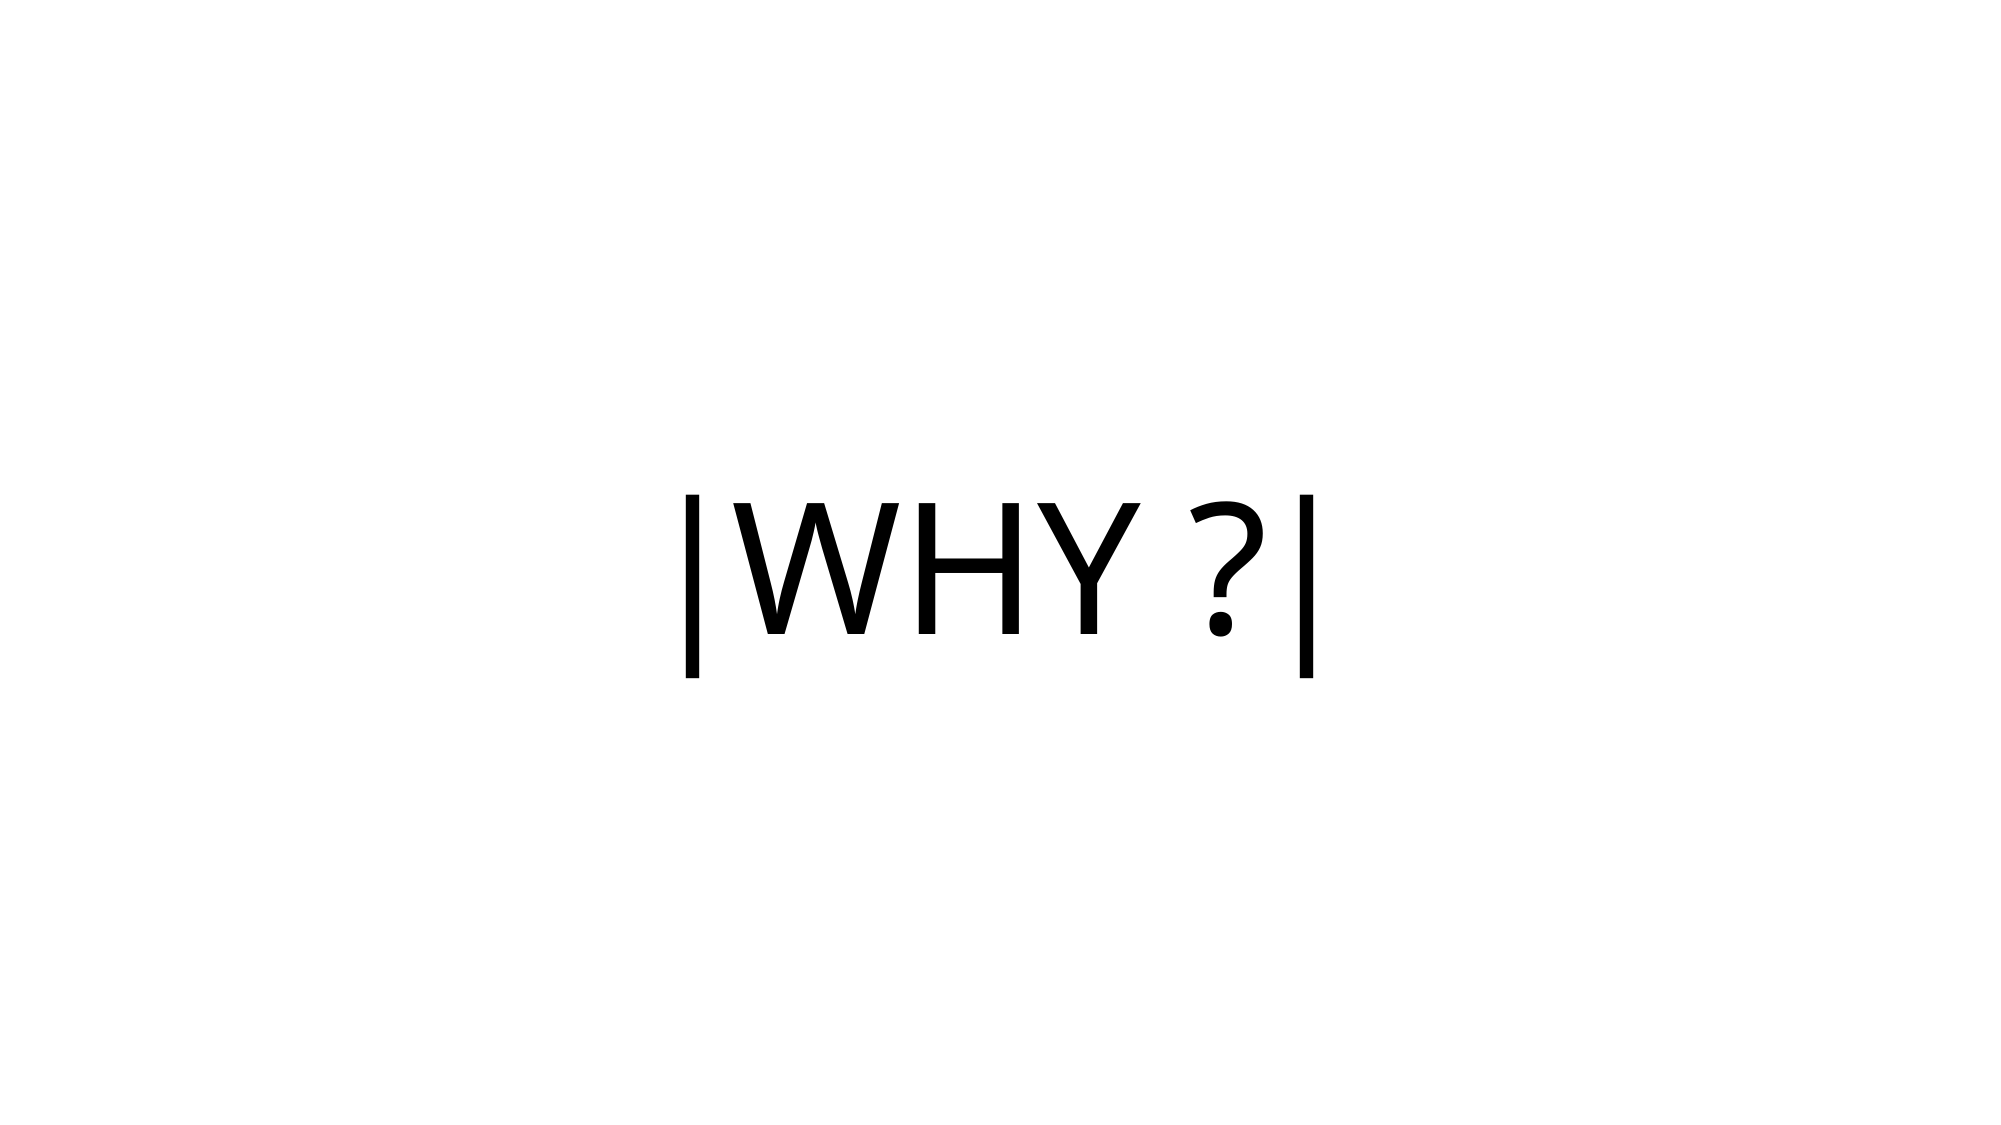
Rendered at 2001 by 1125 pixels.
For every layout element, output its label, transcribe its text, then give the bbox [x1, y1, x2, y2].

text_box WHY ? [759, 443, 1241, 679]
text_box | [1241, 443, 1373, 679]
text_box | [627, 443, 759, 679]
